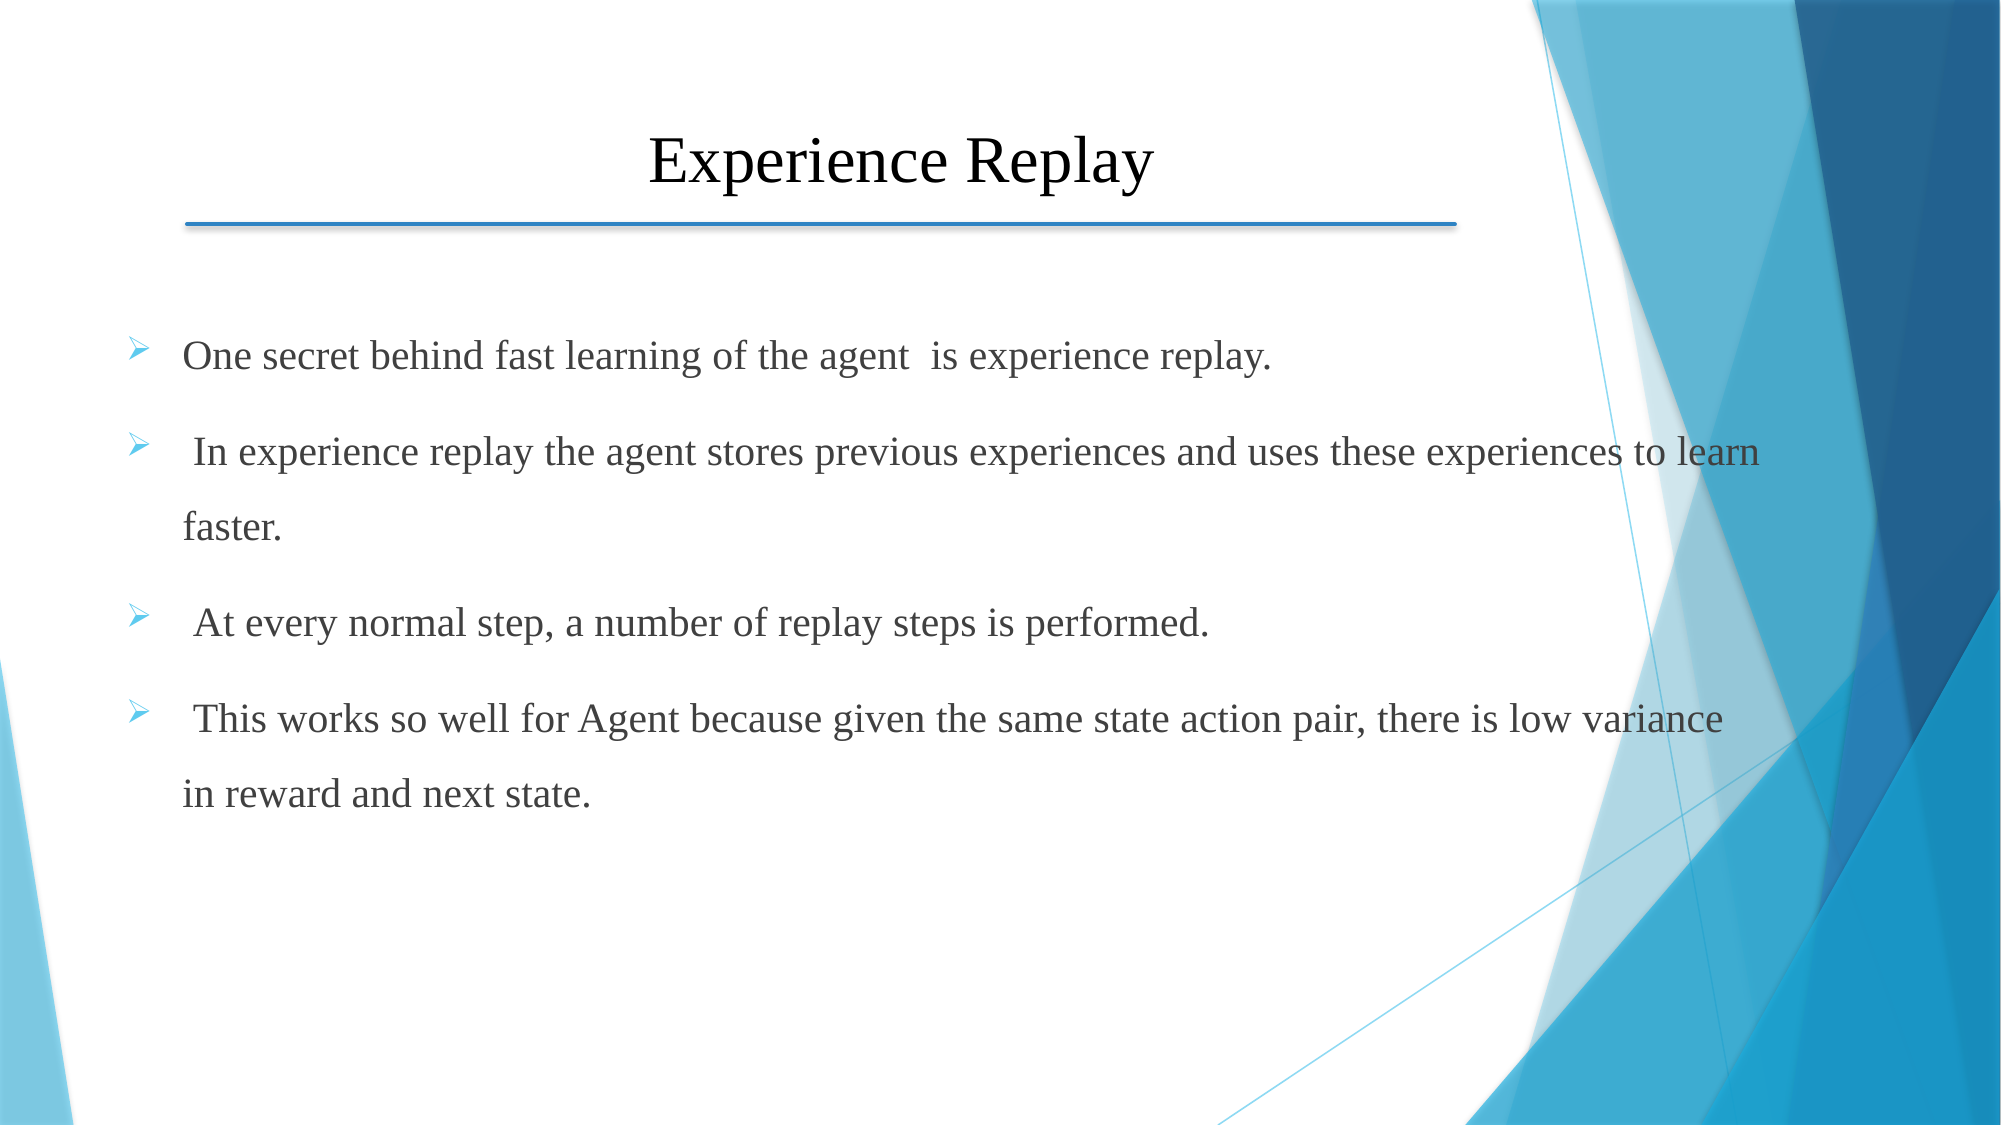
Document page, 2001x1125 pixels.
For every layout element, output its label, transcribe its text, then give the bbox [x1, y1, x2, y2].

title Experience Replay [613, 99, 1245, 221]
list One secret behind fast learning of the agent is experience replay. In experience replay the agent stores previous experiences and uses these experiences to learn faster. At every normal step, a number of replay steps is performed. This works so well for Agent because given the same state action pair, there is low variance in reward and next state. [111, 295, 1783, 991]
